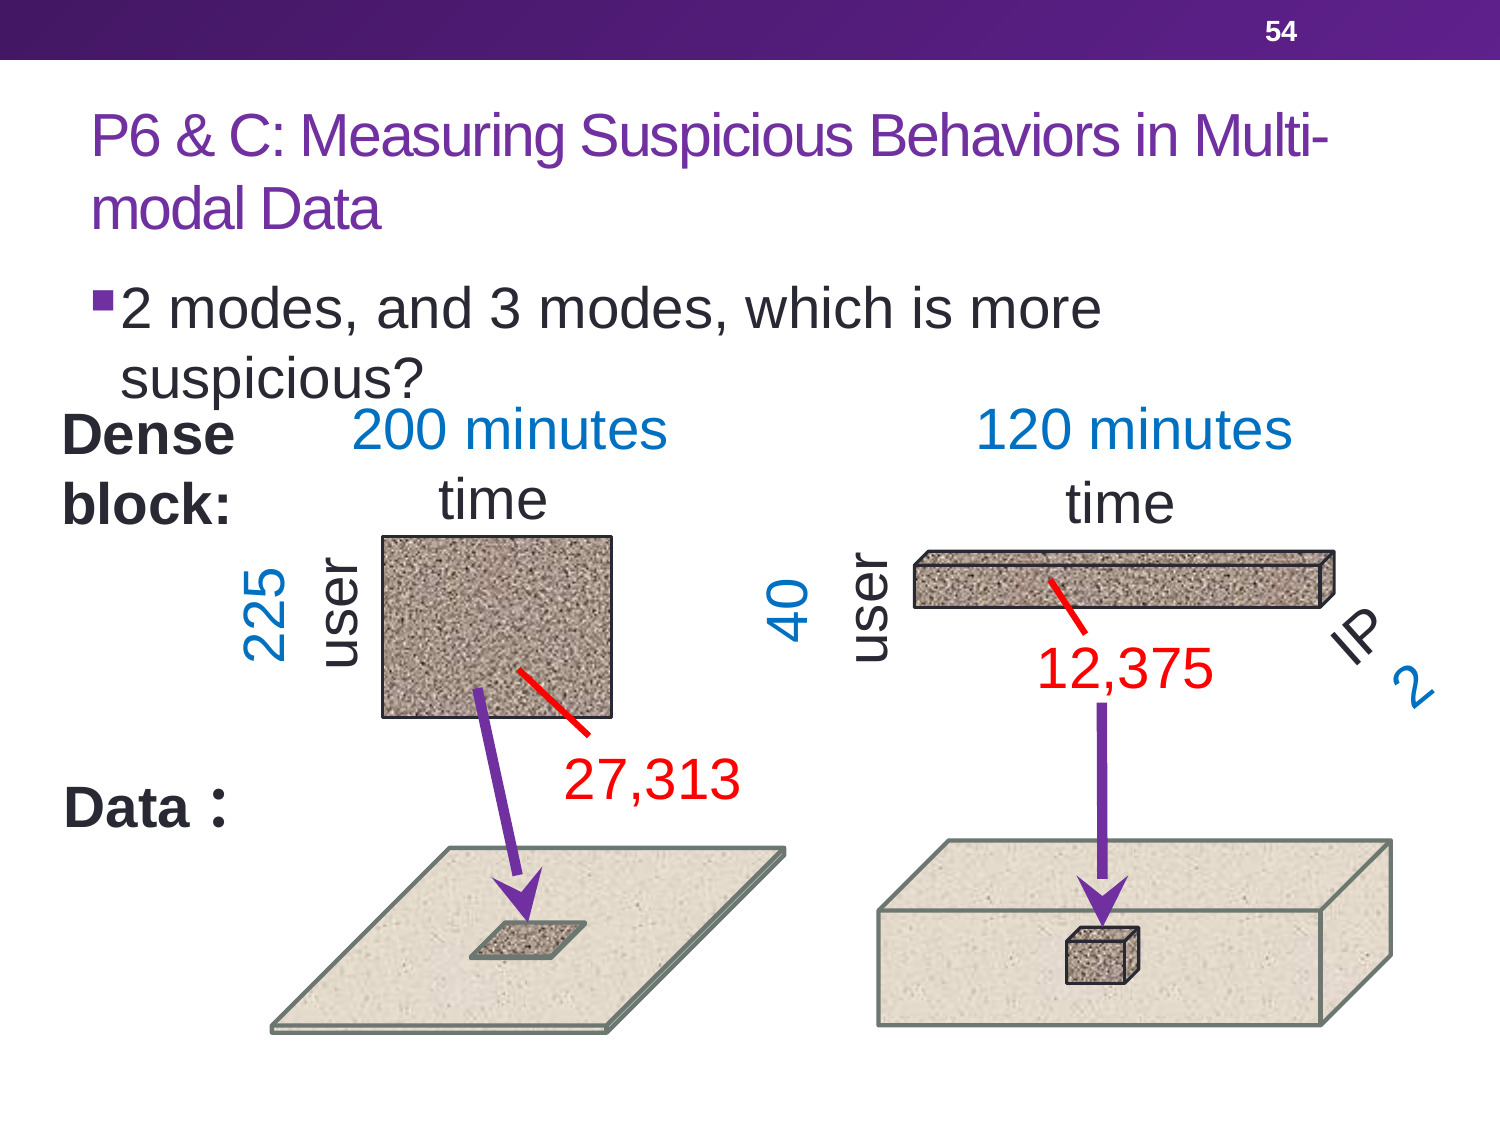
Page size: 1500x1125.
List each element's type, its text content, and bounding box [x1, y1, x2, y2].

text_box [1064, 925, 1141, 986]
text_box [912, 549, 1337, 610]
text_box 27,313 [555, 733, 758, 819]
text_box user [291, 541, 377, 686]
text_box 2 [1359, 630, 1462, 736]
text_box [1049, 579, 1086, 635]
text_box 12,375 [1022, 623, 1231, 709]
text_box [468, 920, 588, 961]
text_box [381, 534, 613, 720]
slide_number 54 [1250, 3, 1425, 57]
text_box 40 [741, 563, 826, 658]
text_box 225 [218, 551, 304, 679]
text_box Data： [48, 762, 278, 847]
text_box 120 minutes [960, 383, 1309, 469]
text_box Dense block: [46, 388, 251, 544]
text_box IP [1299, 573, 1419, 694]
title P6 & C: Measuring Suspicious Behaviors in Multi-modal Data [75, 87, 1425, 250]
text_box [269, 845, 787, 1035]
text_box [517, 669, 590, 737]
text_box 200 minutes [336, 383, 685, 469]
text_box time [1051, 469, 1192, 543]
text_box time [423, 469, 564, 539]
text_box [876, 838, 1393, 1028]
text_box user [822, 536, 907, 681]
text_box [476, 687, 546, 923]
list 2 modes, and 3 modes, which is more suspicious? [75, 262, 1425, 1063]
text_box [1101, 702, 1110, 928]
